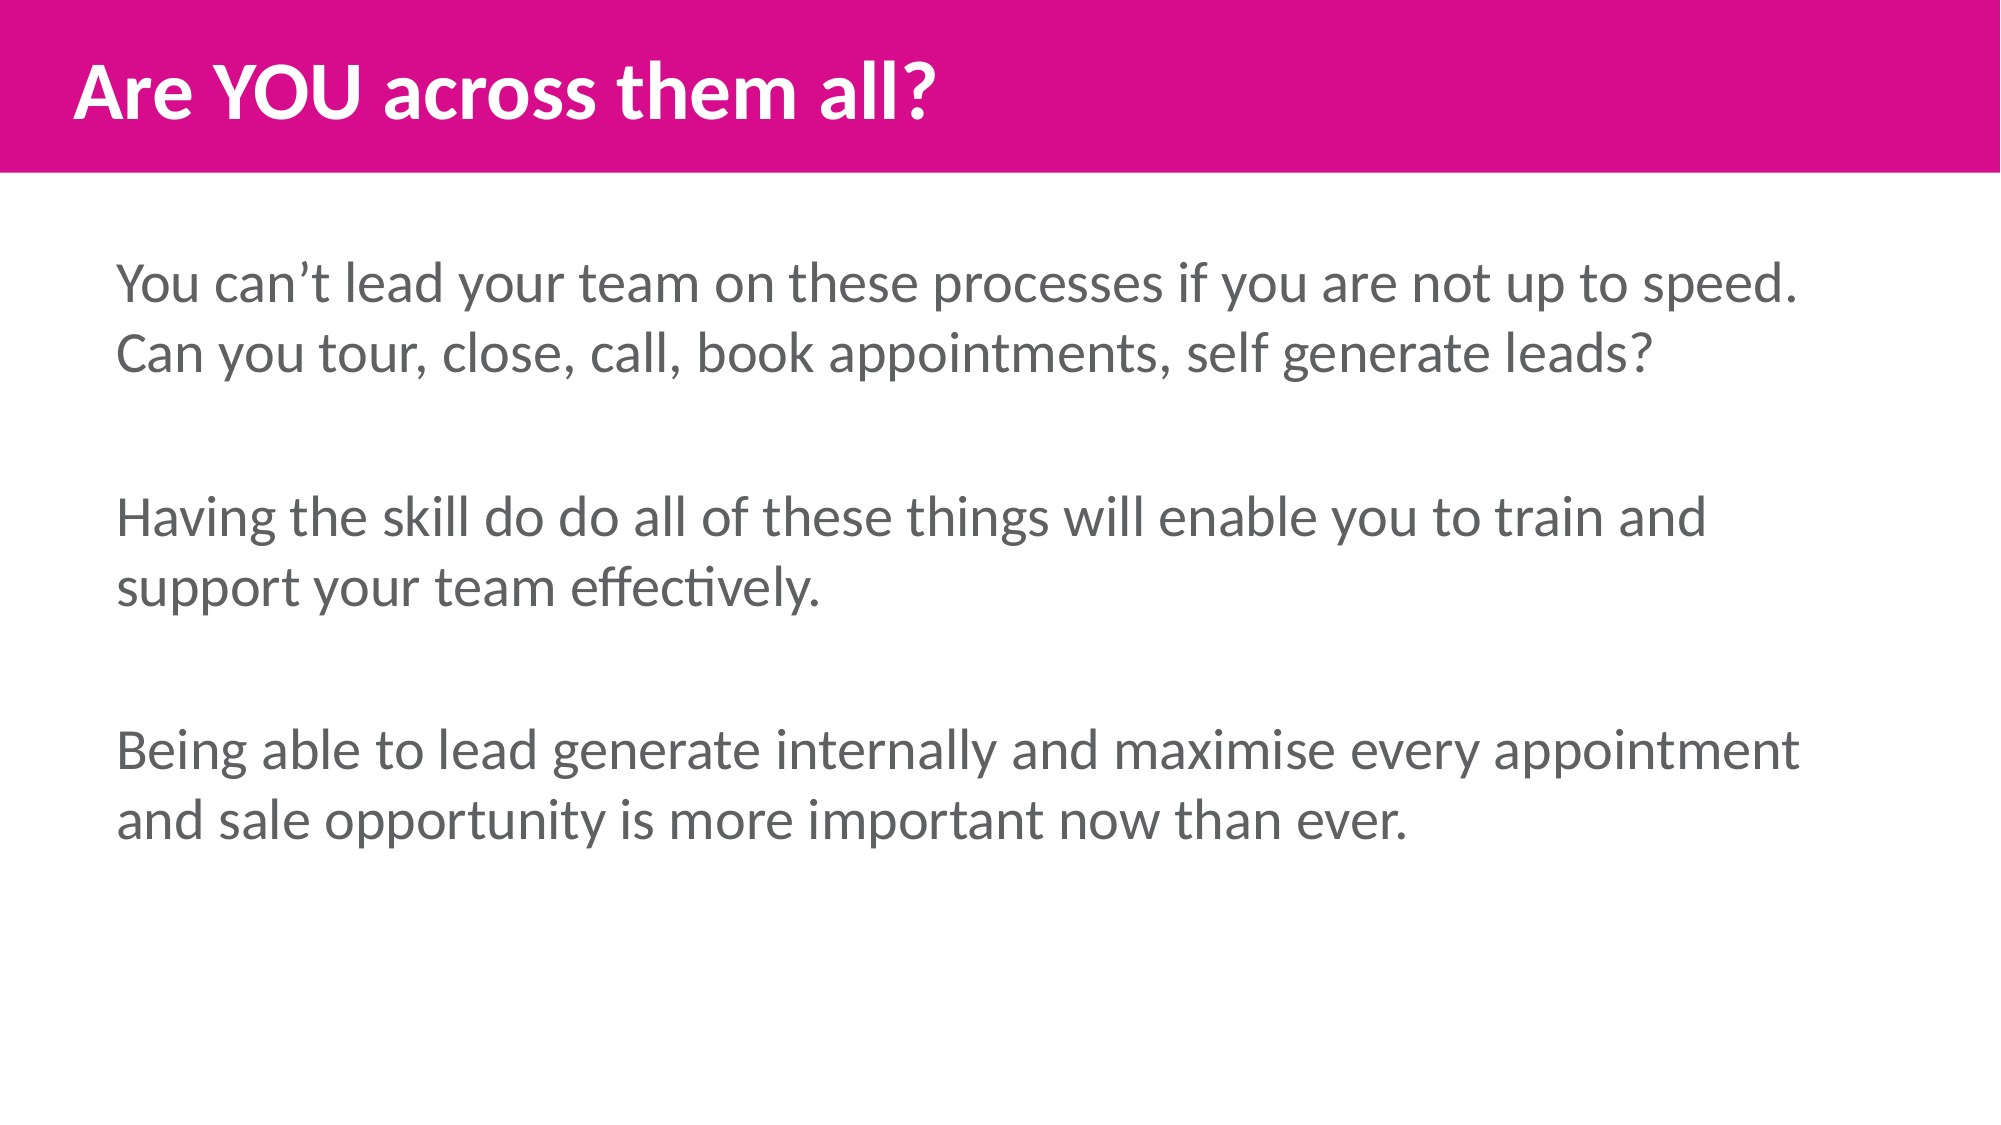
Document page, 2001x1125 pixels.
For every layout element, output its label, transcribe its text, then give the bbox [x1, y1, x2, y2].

list Are YOU across them all? [0, 0, 2000, 173]
list You can’t lead your team on these processes if you are not up to speed. Can you tour, close, call, book appointments, self generate leads? Having the skill do do all of these things will enable you to train and support your team effectively. Being able to lead generate internally and maximise every appointment and sale opportunity is more important now than ever. [100, 236, 1900, 980]
